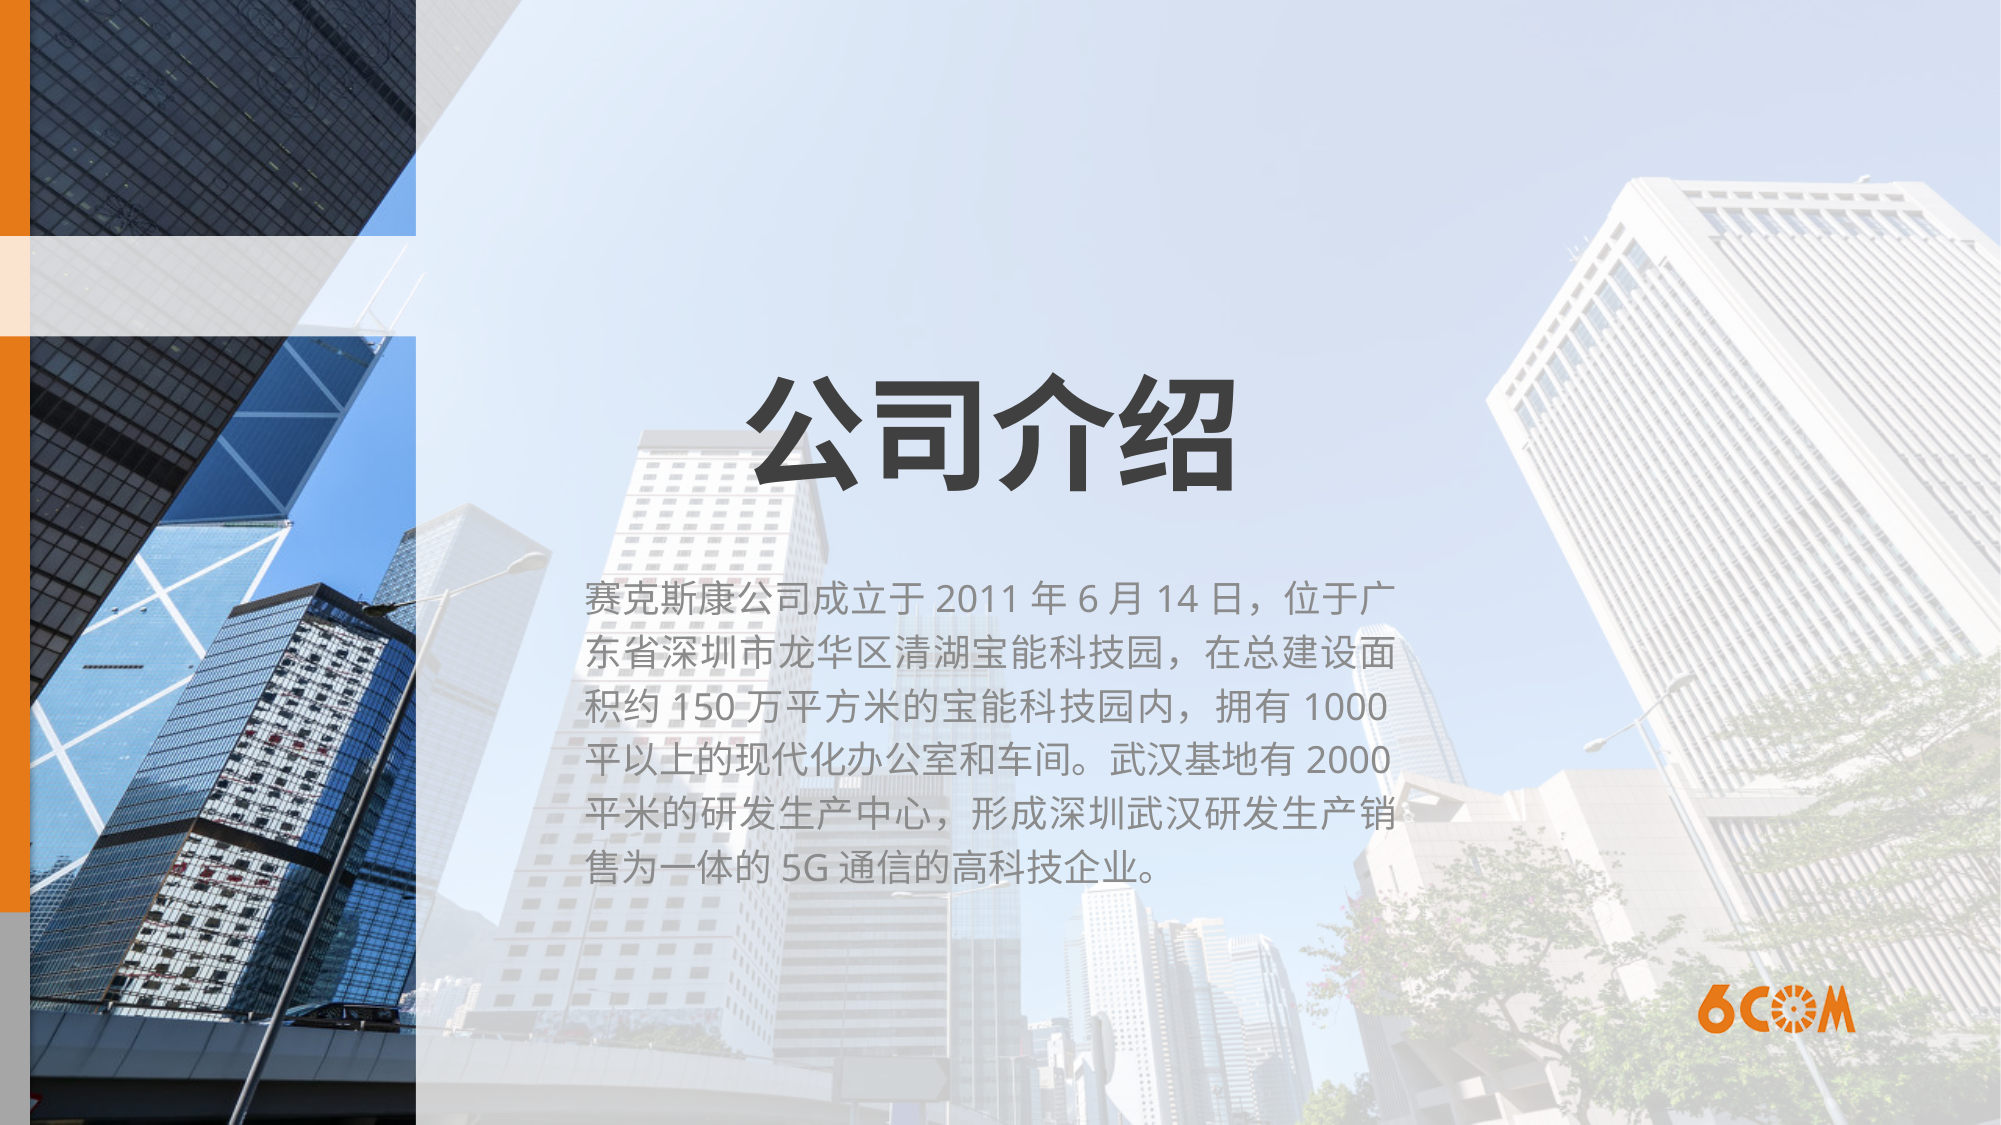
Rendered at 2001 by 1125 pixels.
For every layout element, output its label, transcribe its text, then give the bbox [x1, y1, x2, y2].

picture [30, 0, 415, 236]
picture [30, 337, 415, 1125]
picture [1650, 915, 1909, 1103]
title 公司介绍 [569, 292, 1413, 516]
list 赛克斯康公司成立于2011年6月14日，位于广东省深圳市龙华区清湖宝能科技园，在总建设面积约150万平方米的宝能科技园内，拥有1000平以上的现代化办公室和车间。武汉基地有2000平米的研发生产中心，形成深圳武汉研发生产销售为一体的5G通信的高科技企业。 [569, 558, 1413, 905]
